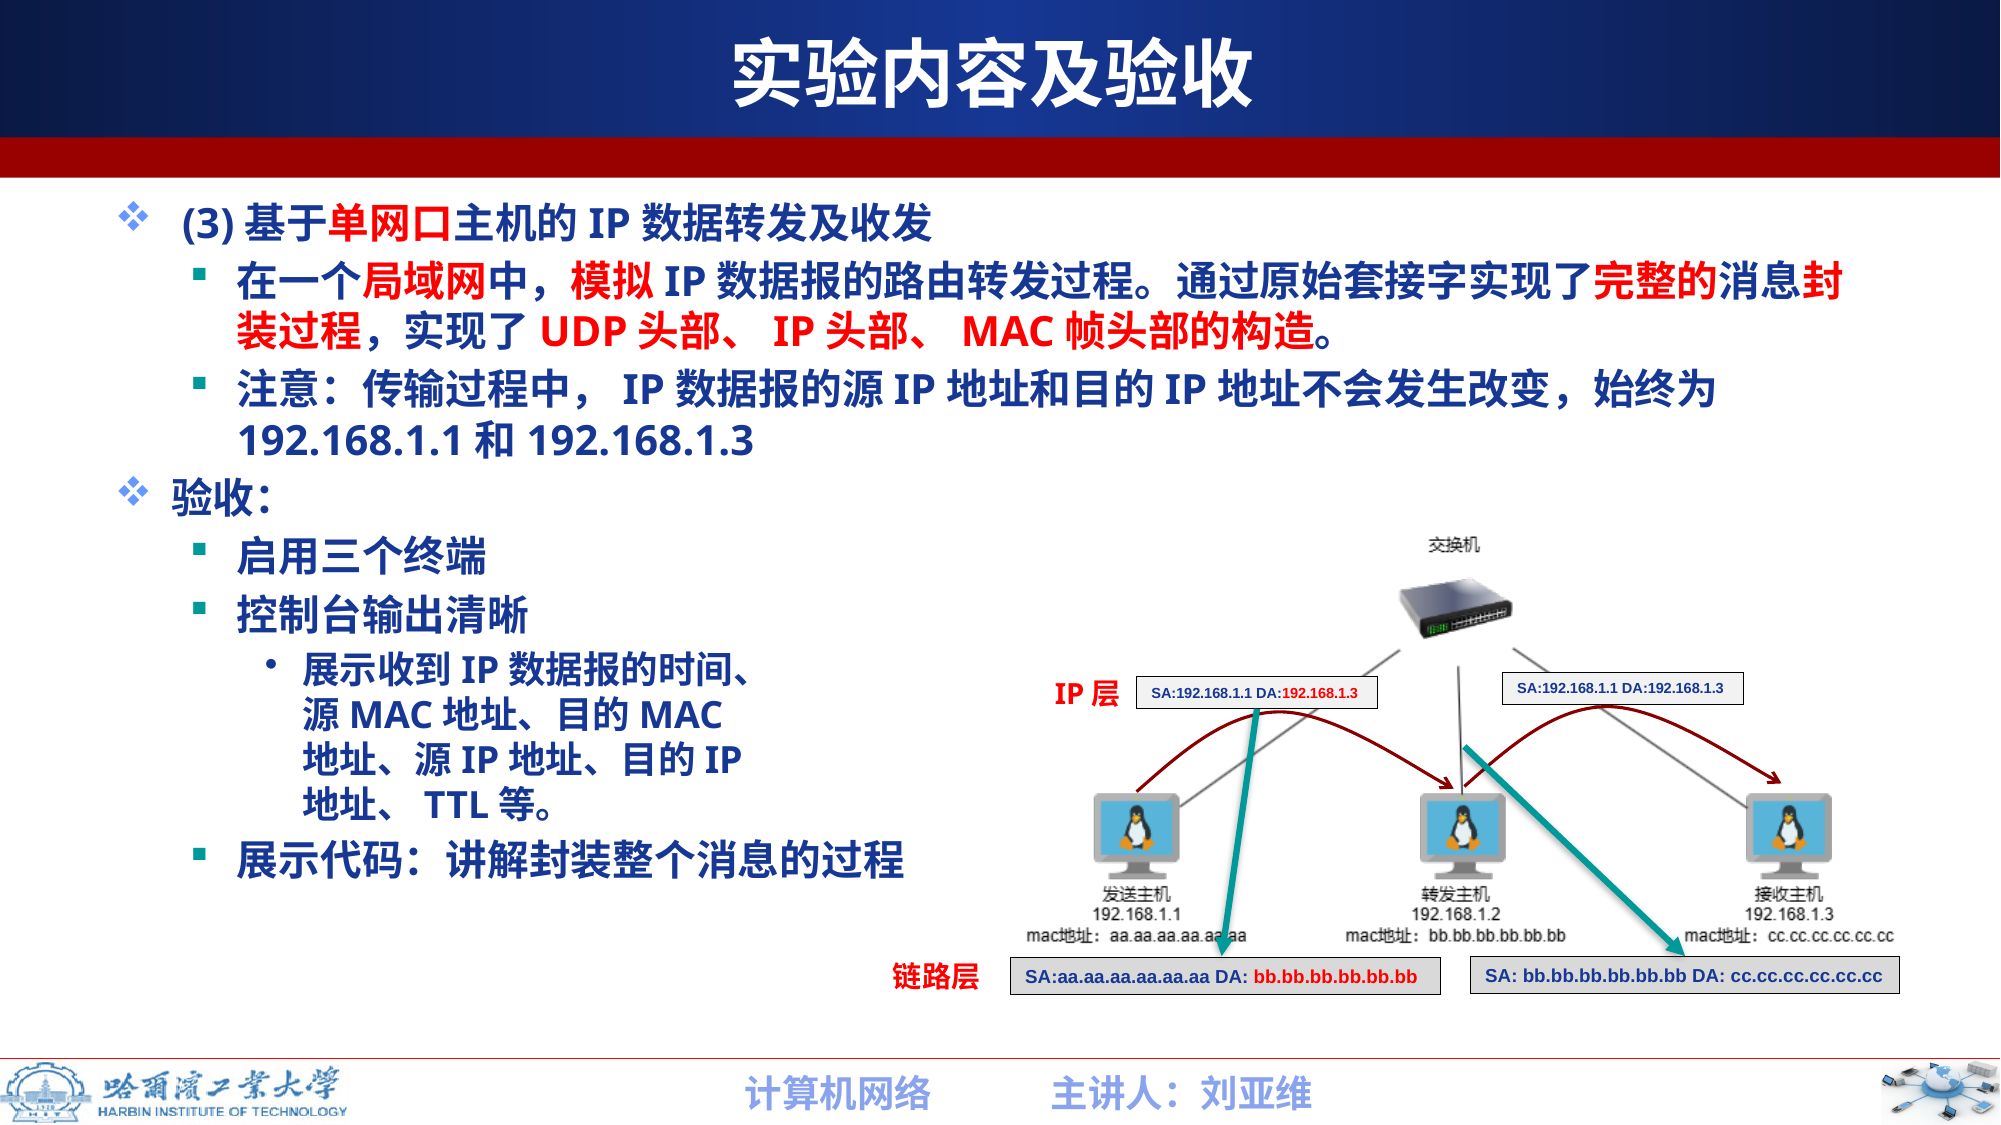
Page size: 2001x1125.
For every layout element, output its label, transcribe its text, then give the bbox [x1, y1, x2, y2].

picture [0, 1060, 350, 1125]
picture [995, 524, 1931, 946]
text_box 链路层 [878, 951, 1011, 1002]
title 实验内容及验收 [66, 24, 1917, 118]
text_box SA:aa.aa.aa.aa.aa.aa DA: bb.bb.bb.bb.bb.bb [1011, 957, 1441, 995]
text_box SA: bb.bb.bb.bb.bb.bb DA: cc.cc.cc.cc.cc.cc [1470, 956, 1900, 994]
list (3)基于单网口主机的IP数据转发及收发 在一个局域网中，模拟IP数据报的路由转发过程。通过原始套接字实现了完整的消息封装过程，实现了UDP头部、IP头部、MAC帧头部的构造。 注意：传输过程中，IP数据报的源IP地址和目的IP地址不会发生改变，始终为192.168.1.1和192.168.1.3 验收： 启用三个终端 控制台输出清晰 展示收到IP数据报的时间、 源MAC地址、目的MAC 地址、源IP地址、目的IP 地址、TTL等。 展示代码：讲解封装整个消息的过程 [99, 189, 1900, 1050]
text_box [1221, 709, 1258, 957]
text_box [1606, 706, 1686, 957]
picture [1881, 1059, 2000, 1125]
